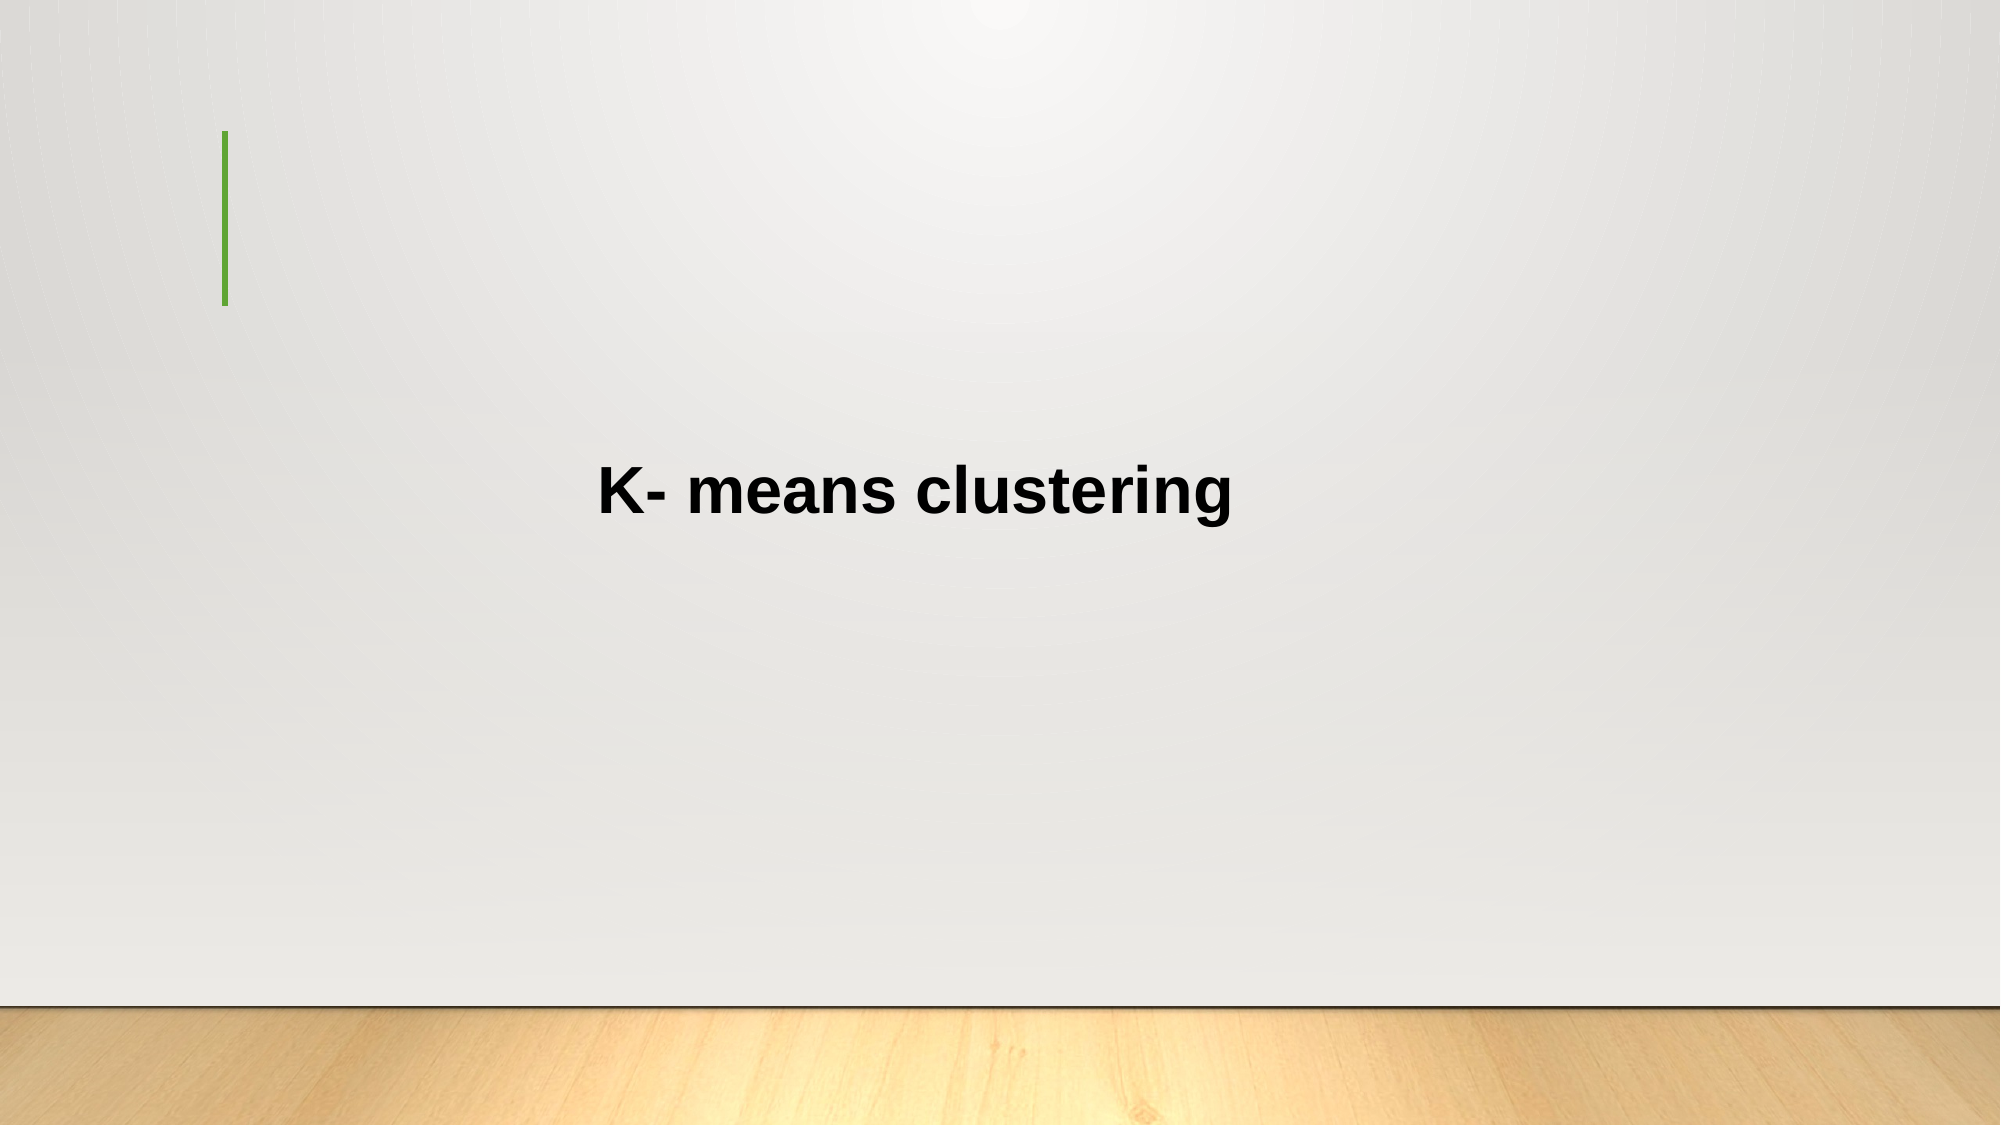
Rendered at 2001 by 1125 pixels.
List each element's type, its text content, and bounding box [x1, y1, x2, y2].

picture [0, 1006, 2000, 1125]
title K- means clustering [582, 433, 1795, 536]
